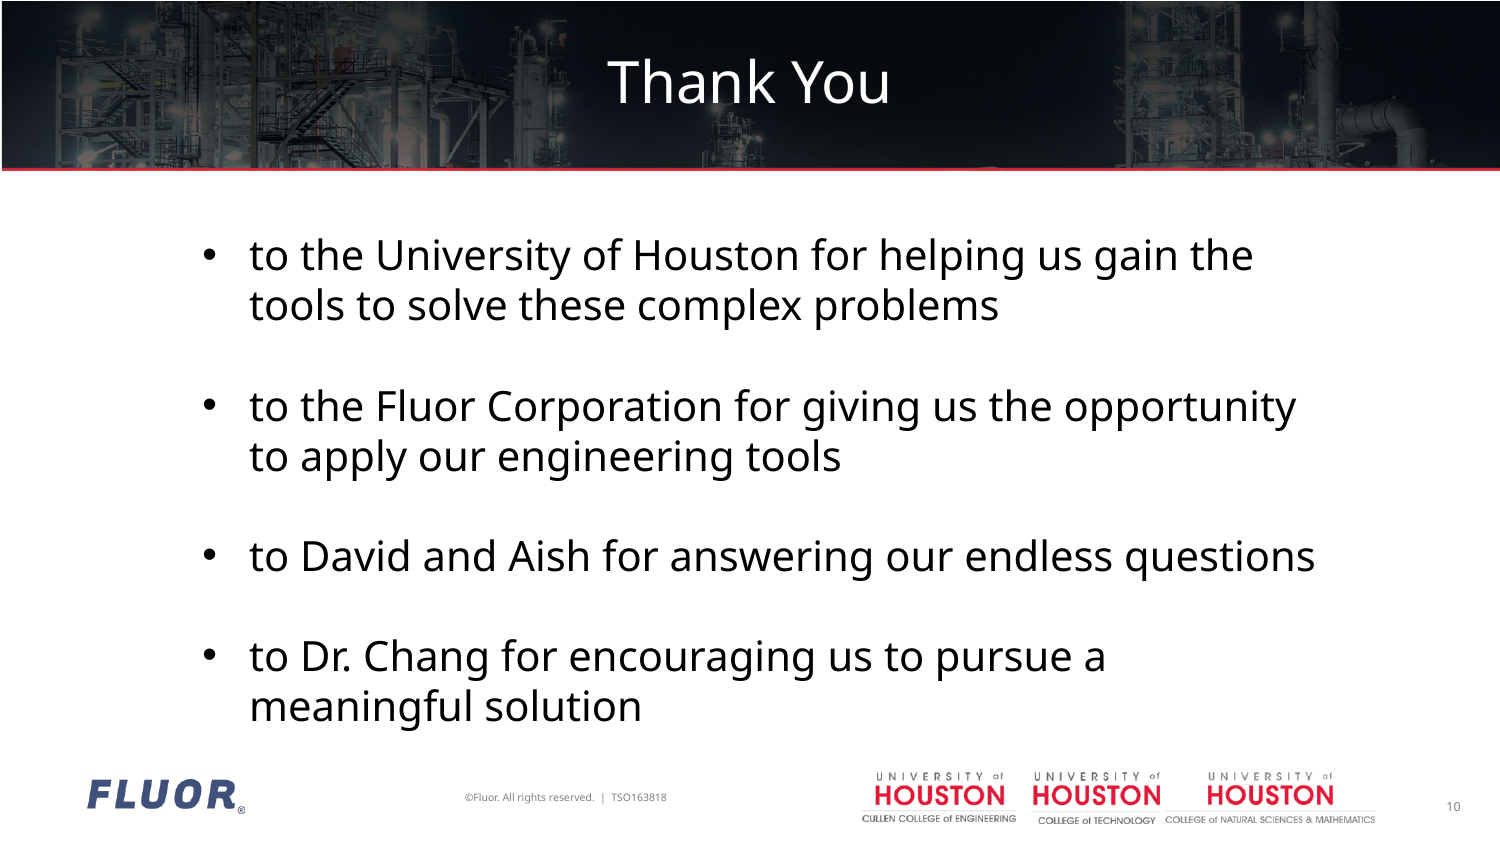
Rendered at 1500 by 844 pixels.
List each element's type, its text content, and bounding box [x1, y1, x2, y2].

picture [1, 1, 1500, 844]
title Thank You [75, 9, 1425, 150]
text_box to the University of Houston for helping us gain the tools to solve these complex problems to the Fluor Corporation for giving us the opportunity to apply our engineering tools to David and Aish for answering our endless questions to Dr. Chang for encouraging us to pursue a meaningful solution [187, 221, 1338, 737]
